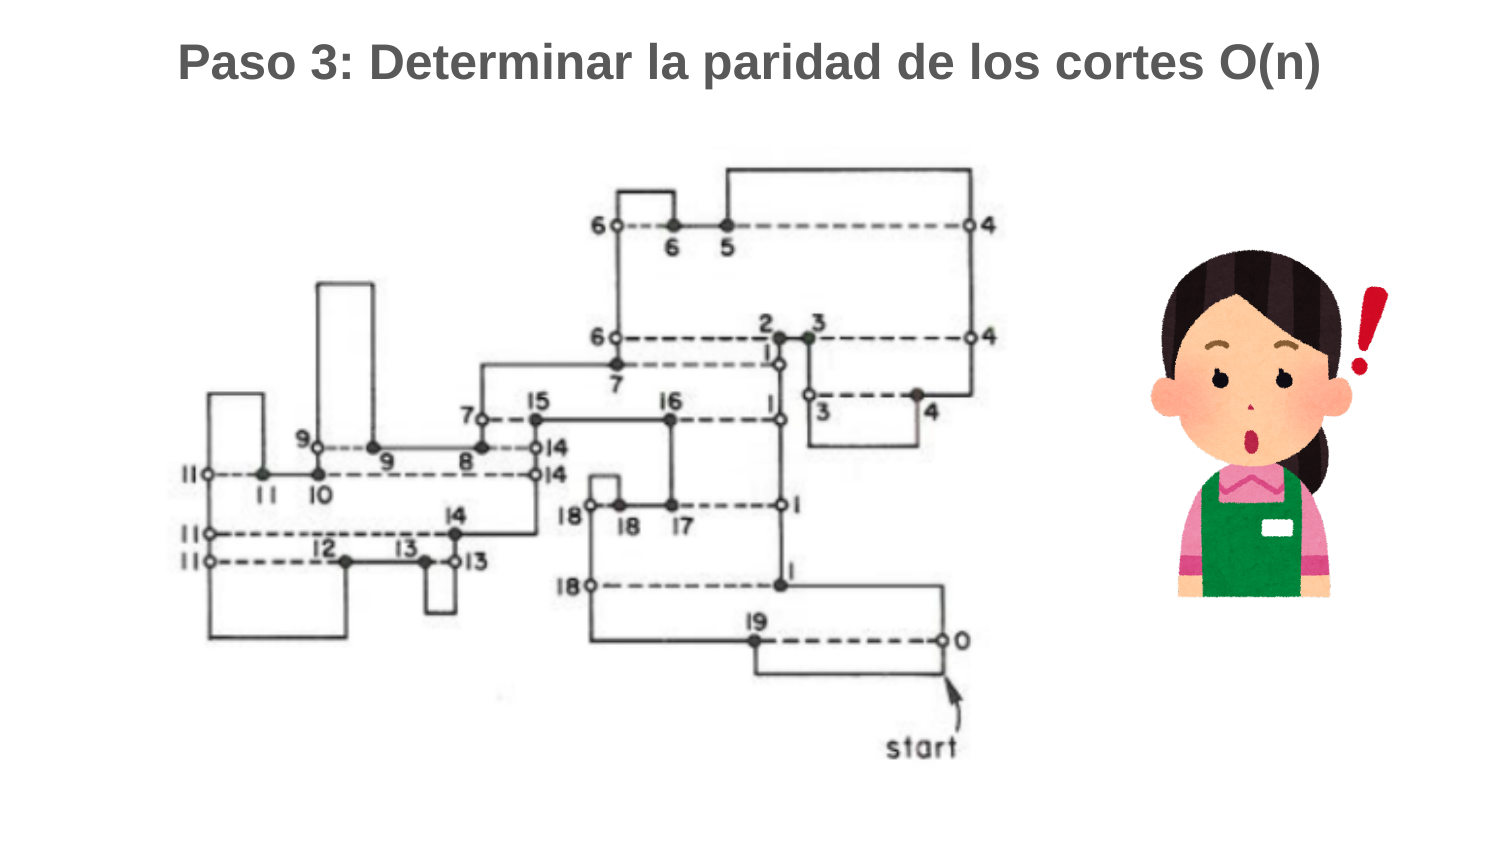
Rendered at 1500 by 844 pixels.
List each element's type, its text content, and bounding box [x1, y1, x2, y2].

picture [128, 141, 1037, 785]
text_box Paso 3: Determinar la paridad de los cortes O(n) [0, 14, 1500, 105]
picture [1108, 236, 1395, 608]
